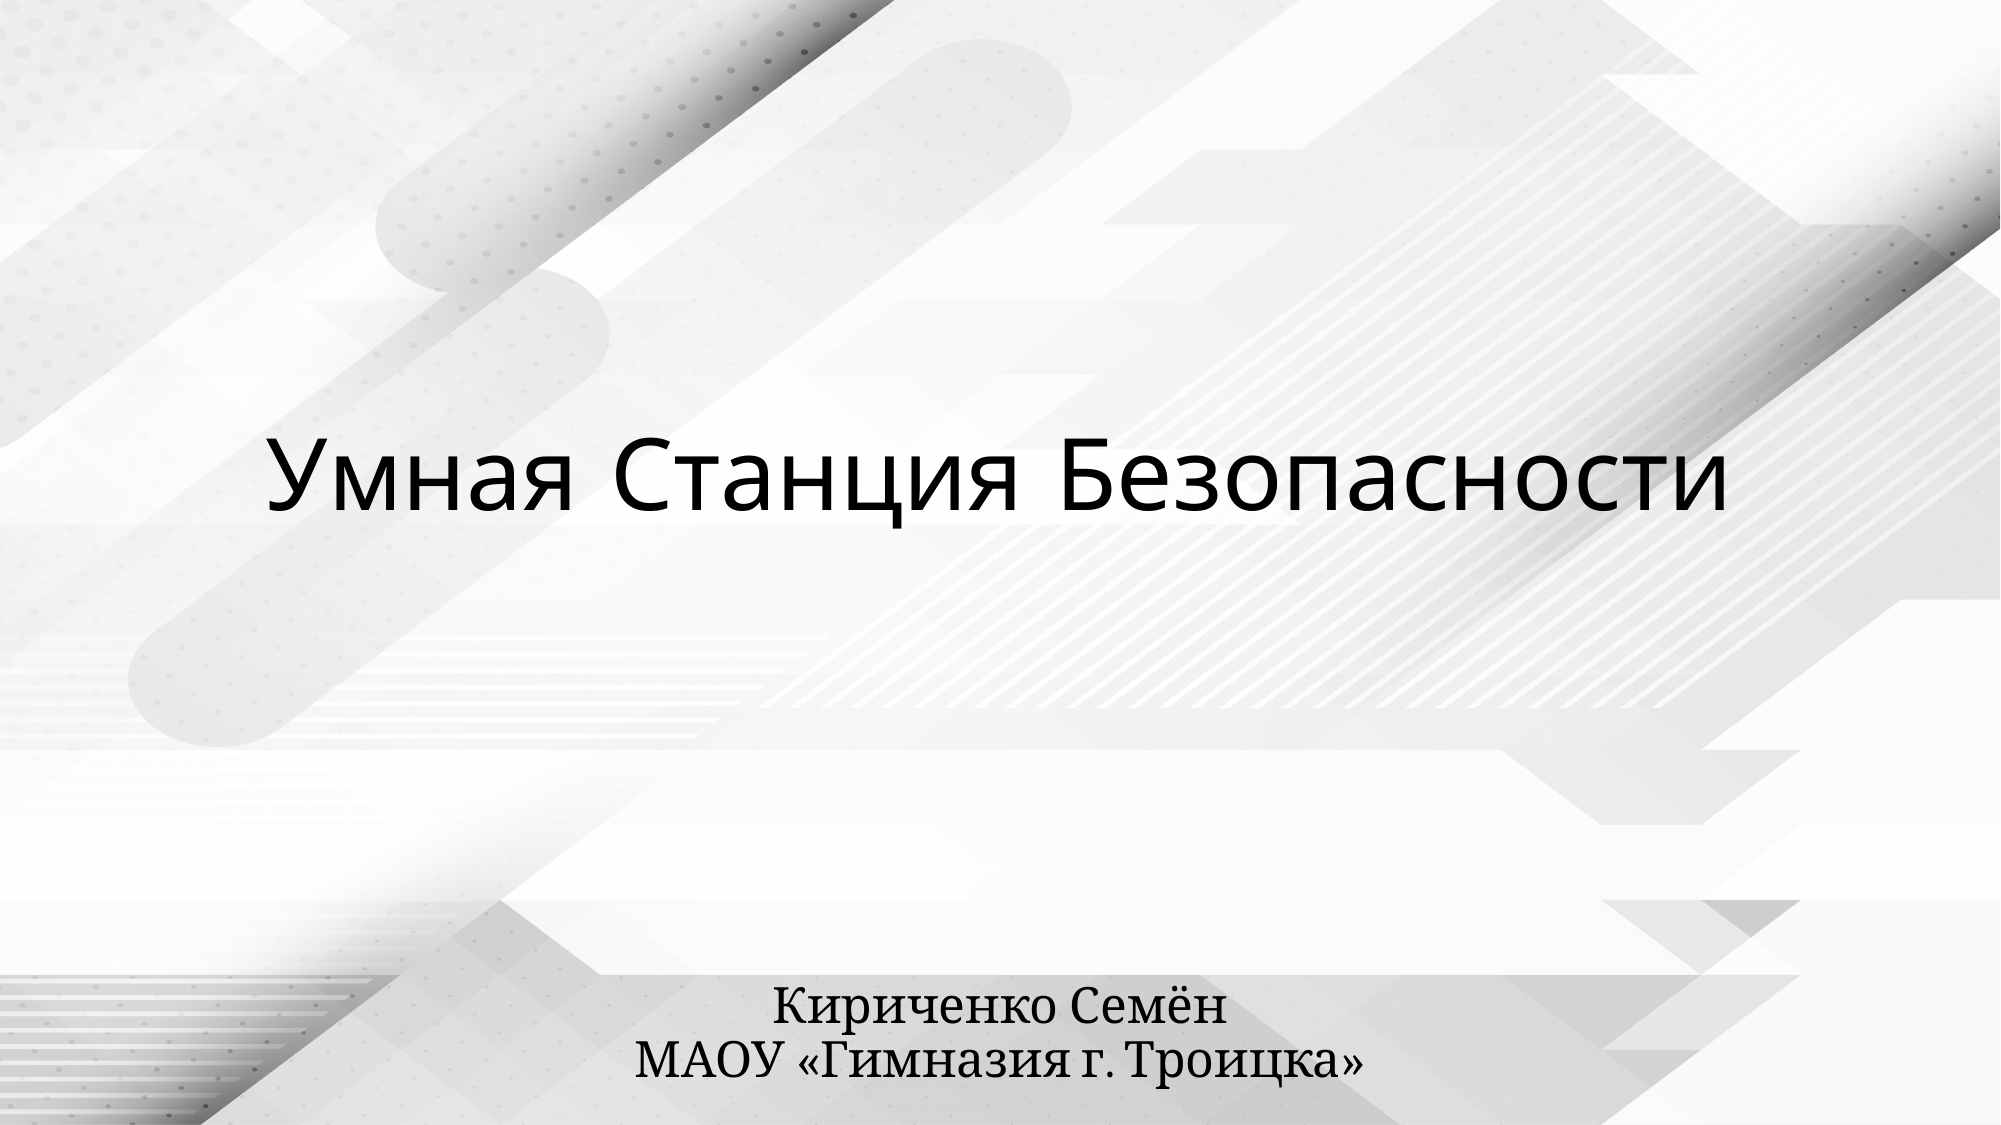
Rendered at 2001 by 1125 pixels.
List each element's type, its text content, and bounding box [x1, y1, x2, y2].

title Умная Станция Безопасности [249, 268, 1750, 540]
picture [0, 0, 2001, 1125]
subtitle Кириченко Семён МАОУ «Гимназия г. Троицка» [249, 972, 1750, 1125]
